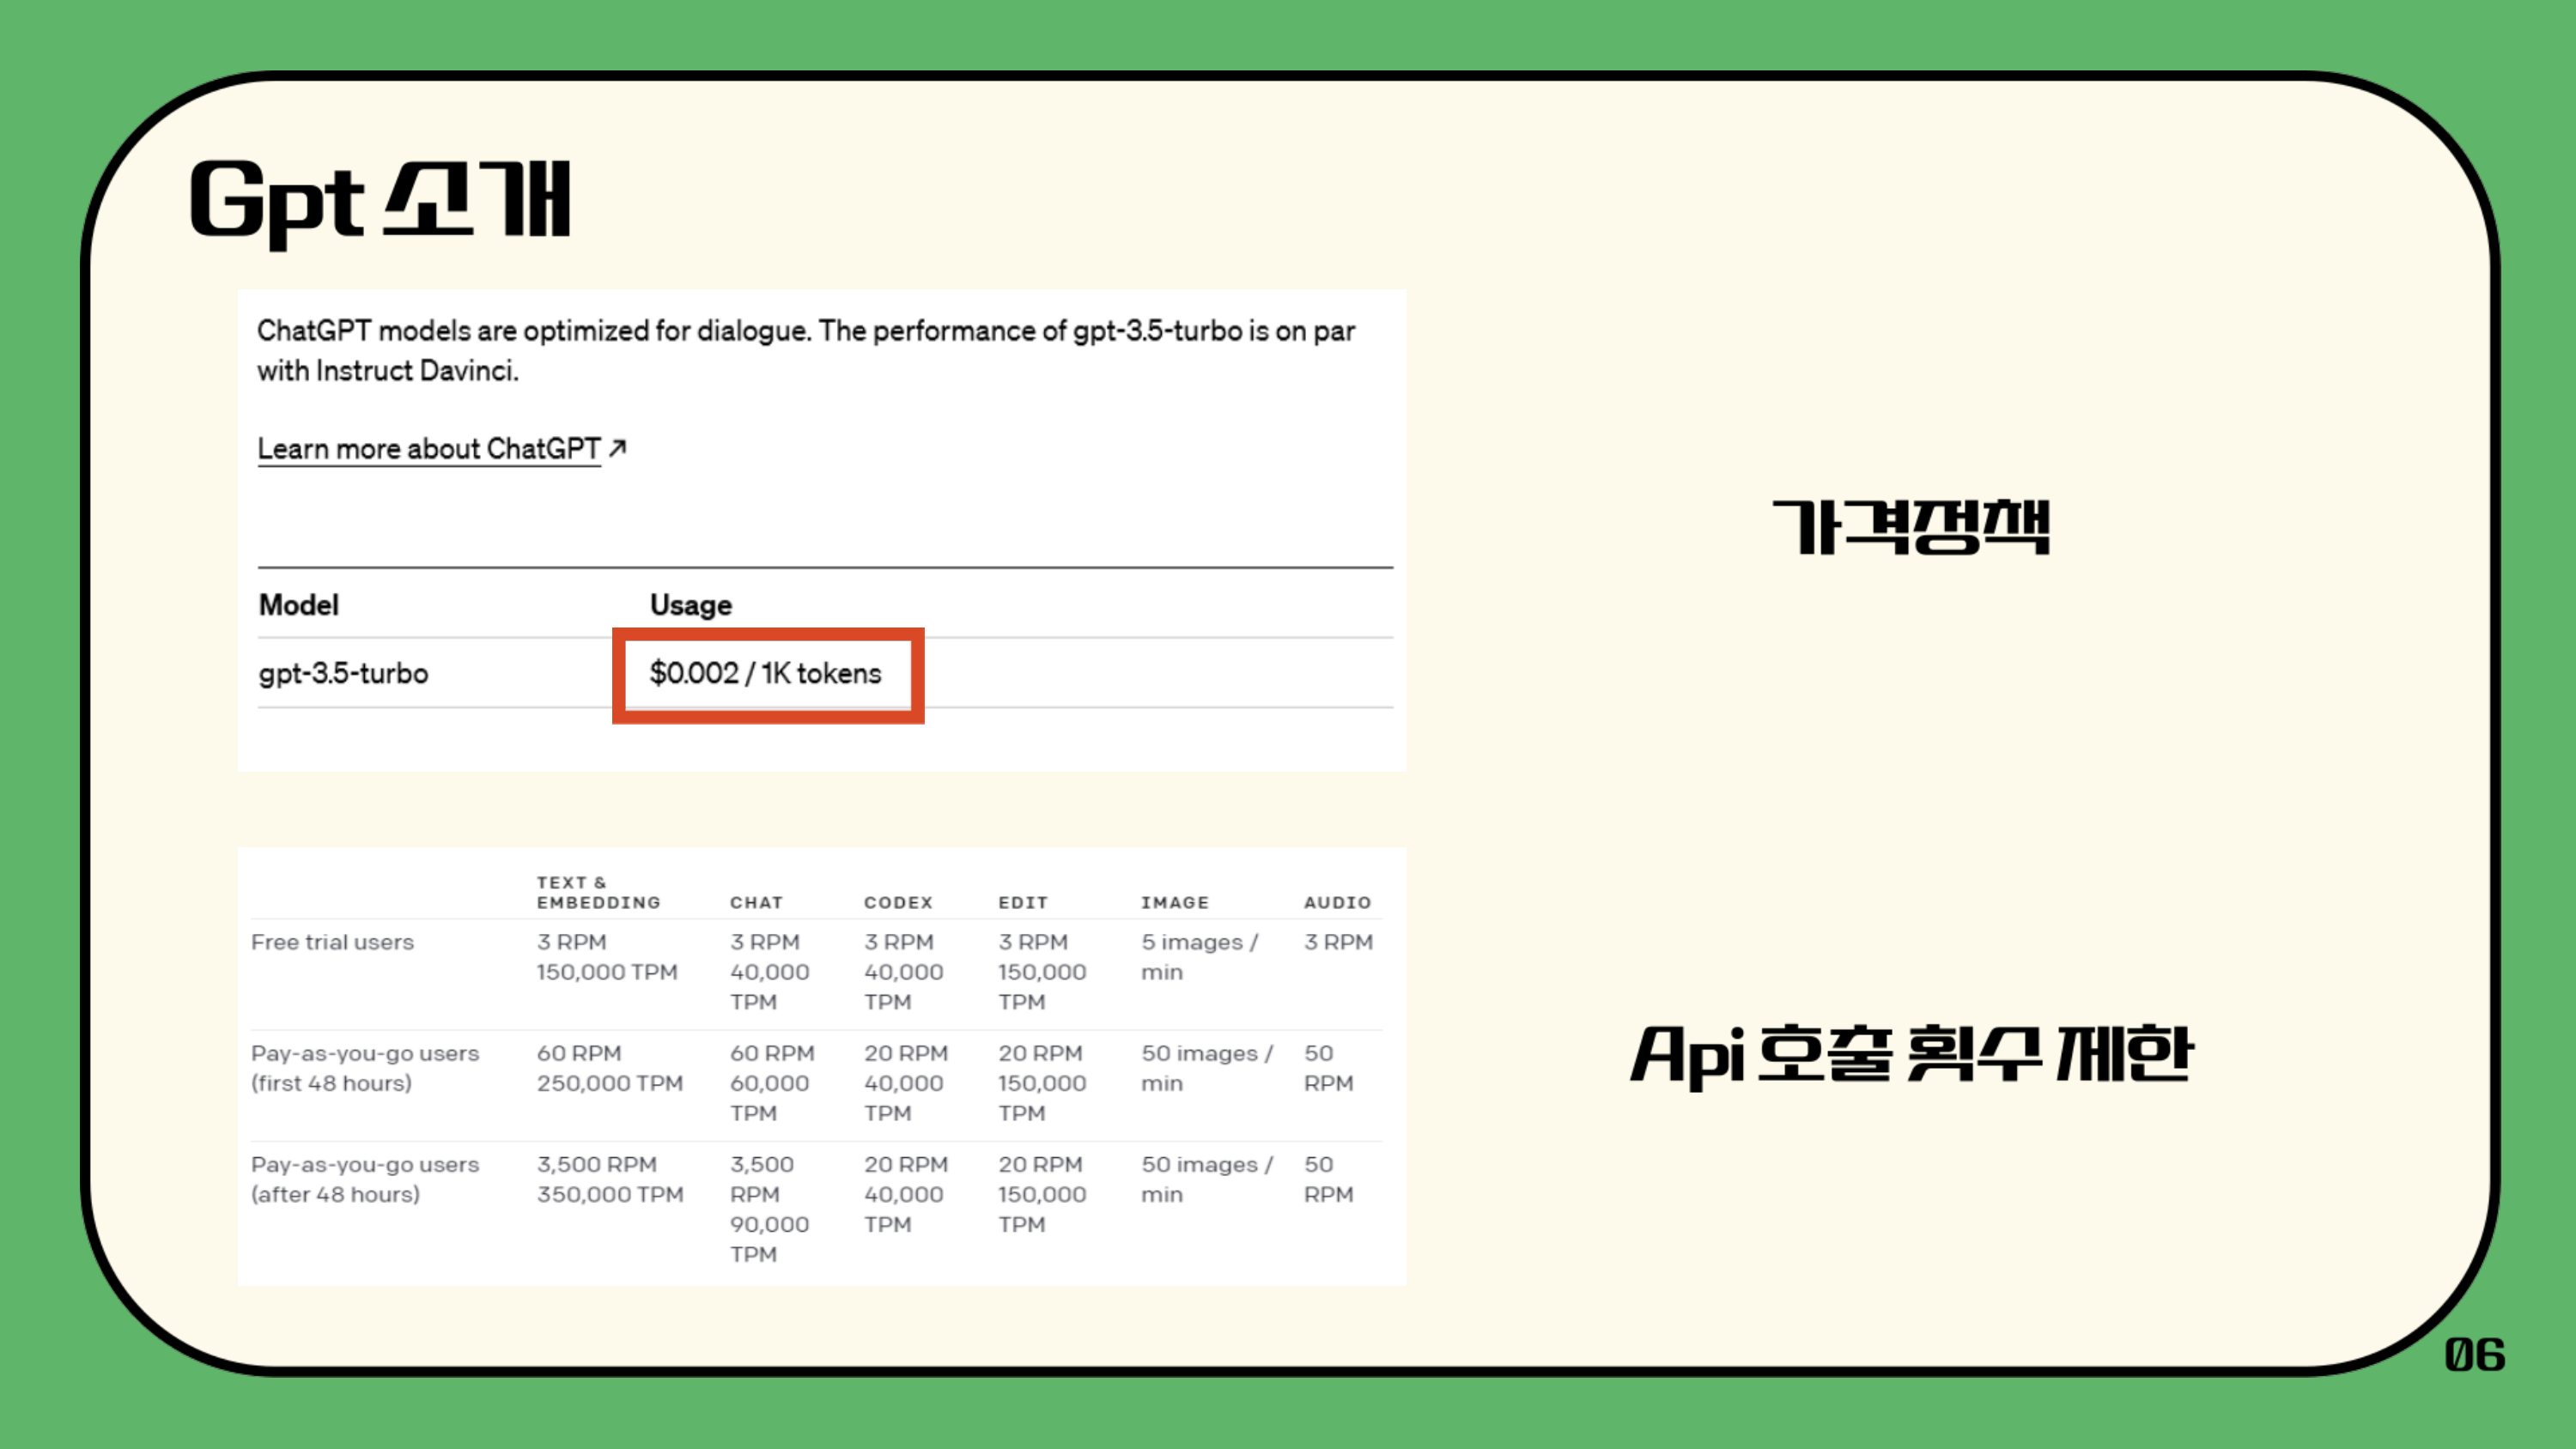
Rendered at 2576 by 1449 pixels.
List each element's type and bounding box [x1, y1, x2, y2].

text_box [79, 70, 2501, 1378]
picture [1596, 995, 2231, 1126]
text_box [238, 847, 1406, 1287]
text_box [611, 627, 926, 724]
picture [1667, 469, 2085, 589]
text_box [238, 289, 1406, 772]
picture [2438, 1319, 2526, 1393]
